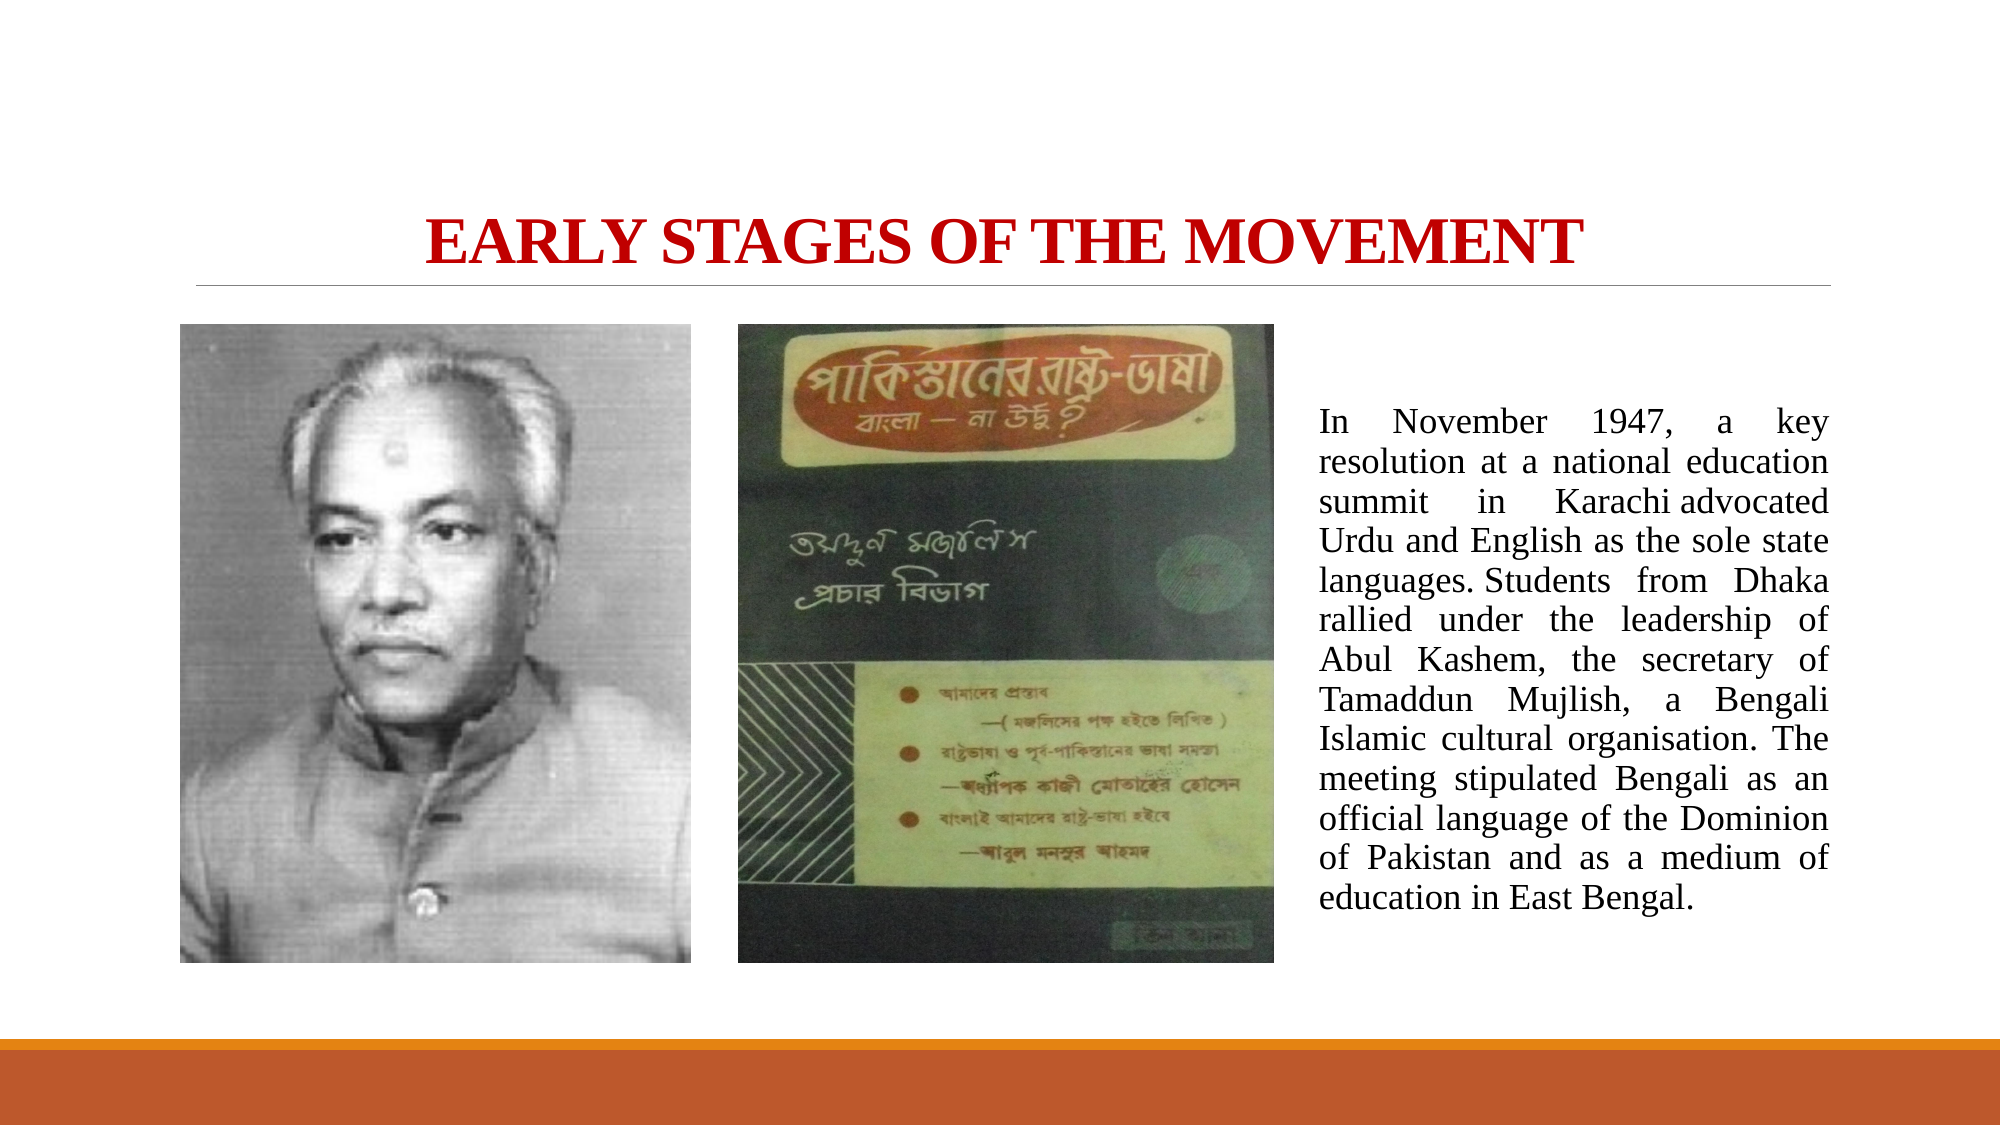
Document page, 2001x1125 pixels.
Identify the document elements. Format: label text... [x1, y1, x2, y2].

picture [738, 324, 1275, 964]
title EARLY STAGES OF THE MOVEMENT [180, 47, 1830, 285]
list In November 1947, a key resolution at a national education summit in Karachi advocated Urdu and English as the sole state languages. Students from Dhaka rallied under the leadership of Abul Kashem, the secretary of Tamaddun Mujlish, a Bengali Islamic cultural organisation. The meeting stipulated Bengali as an official language of the Dominion of Pakistan and as a medium of education in East Bengal. [1304, 324, 1830, 963]
picture [179, 324, 692, 964]
